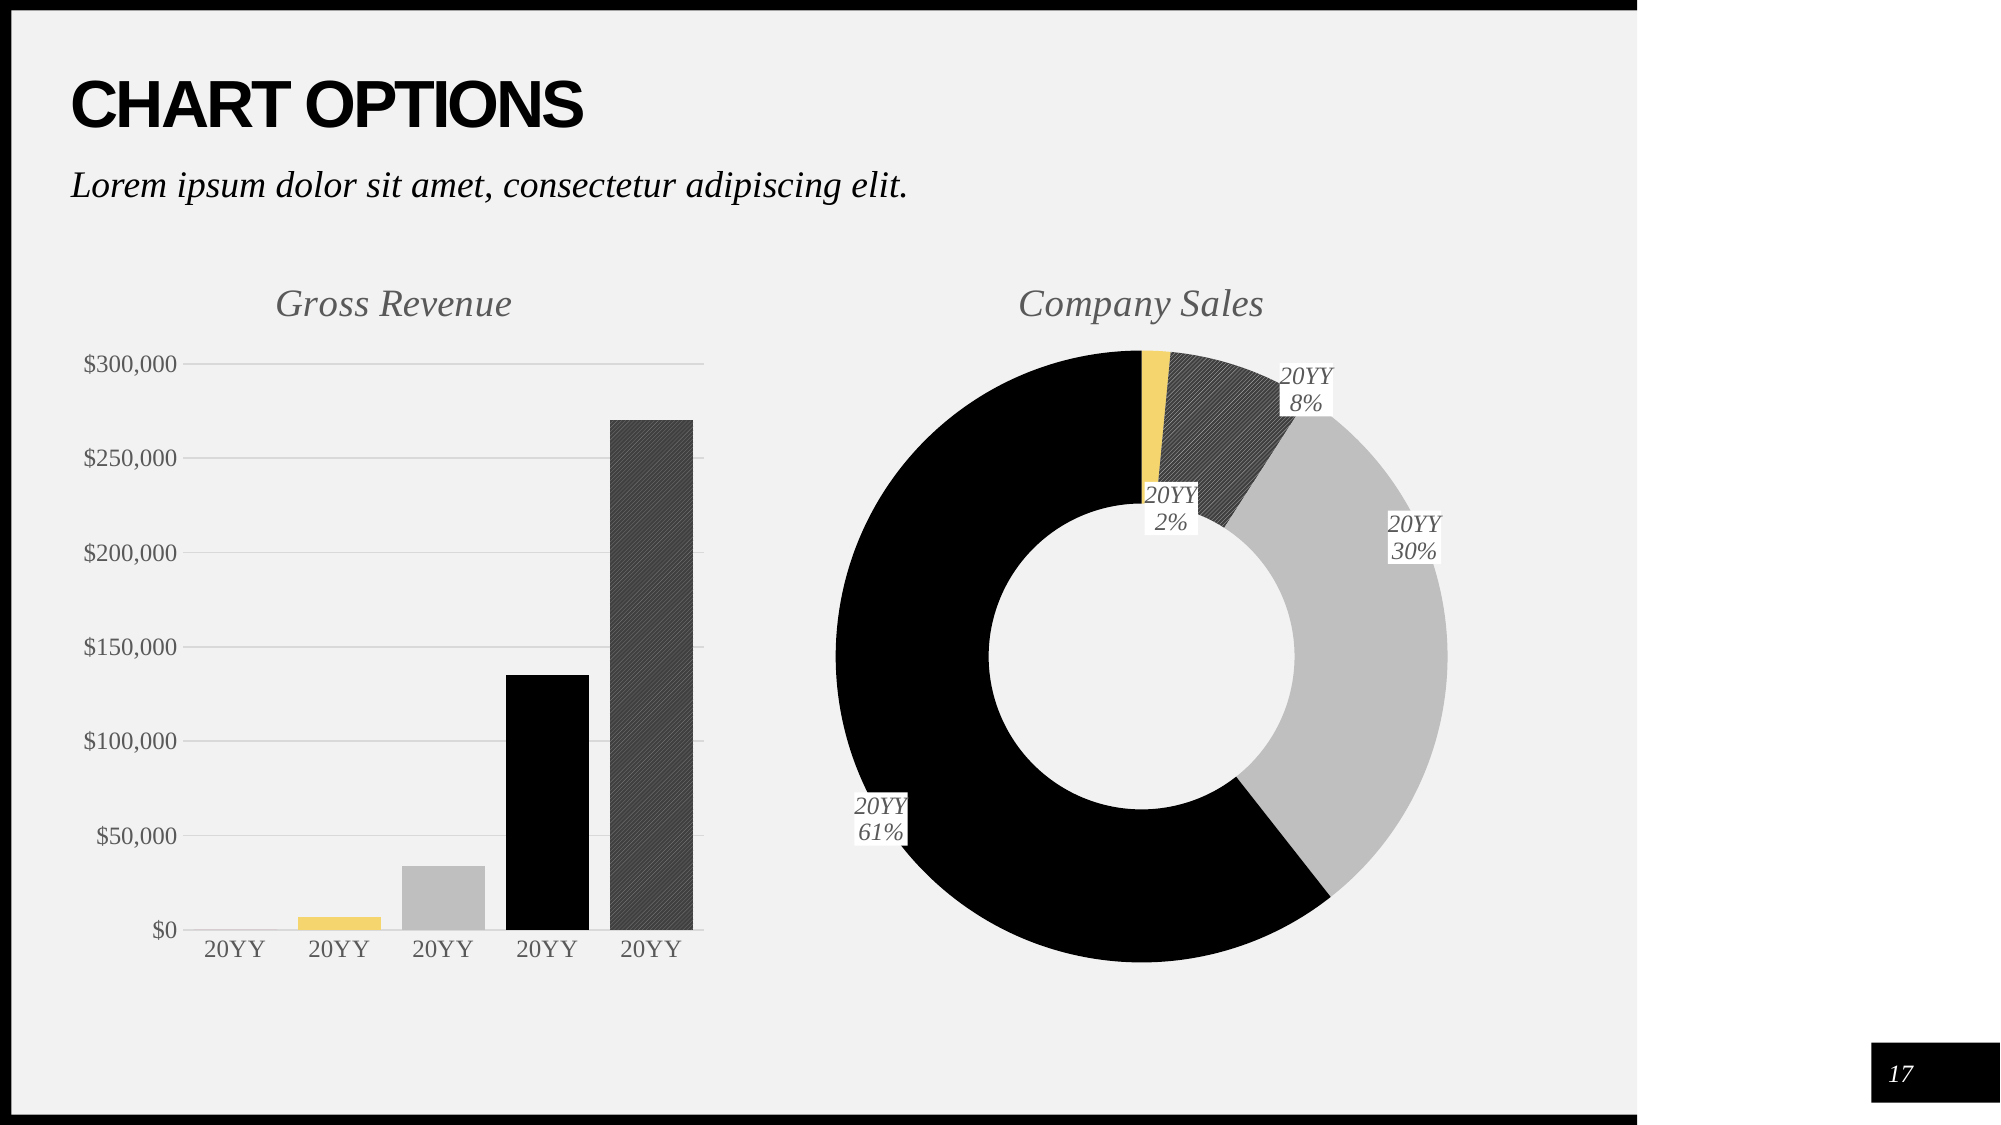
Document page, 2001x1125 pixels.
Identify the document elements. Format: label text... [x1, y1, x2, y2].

slide_number 17 [1877, 1050, 1924, 1096]
title Chart Options [70, 70, 1580, 142]
chart [70, 247, 717, 978]
chart [810, 247, 1473, 978]
list Lorem ipsum dolor sit amet, consectetur adipiscing elit. [70, 165, 1931, 225]
